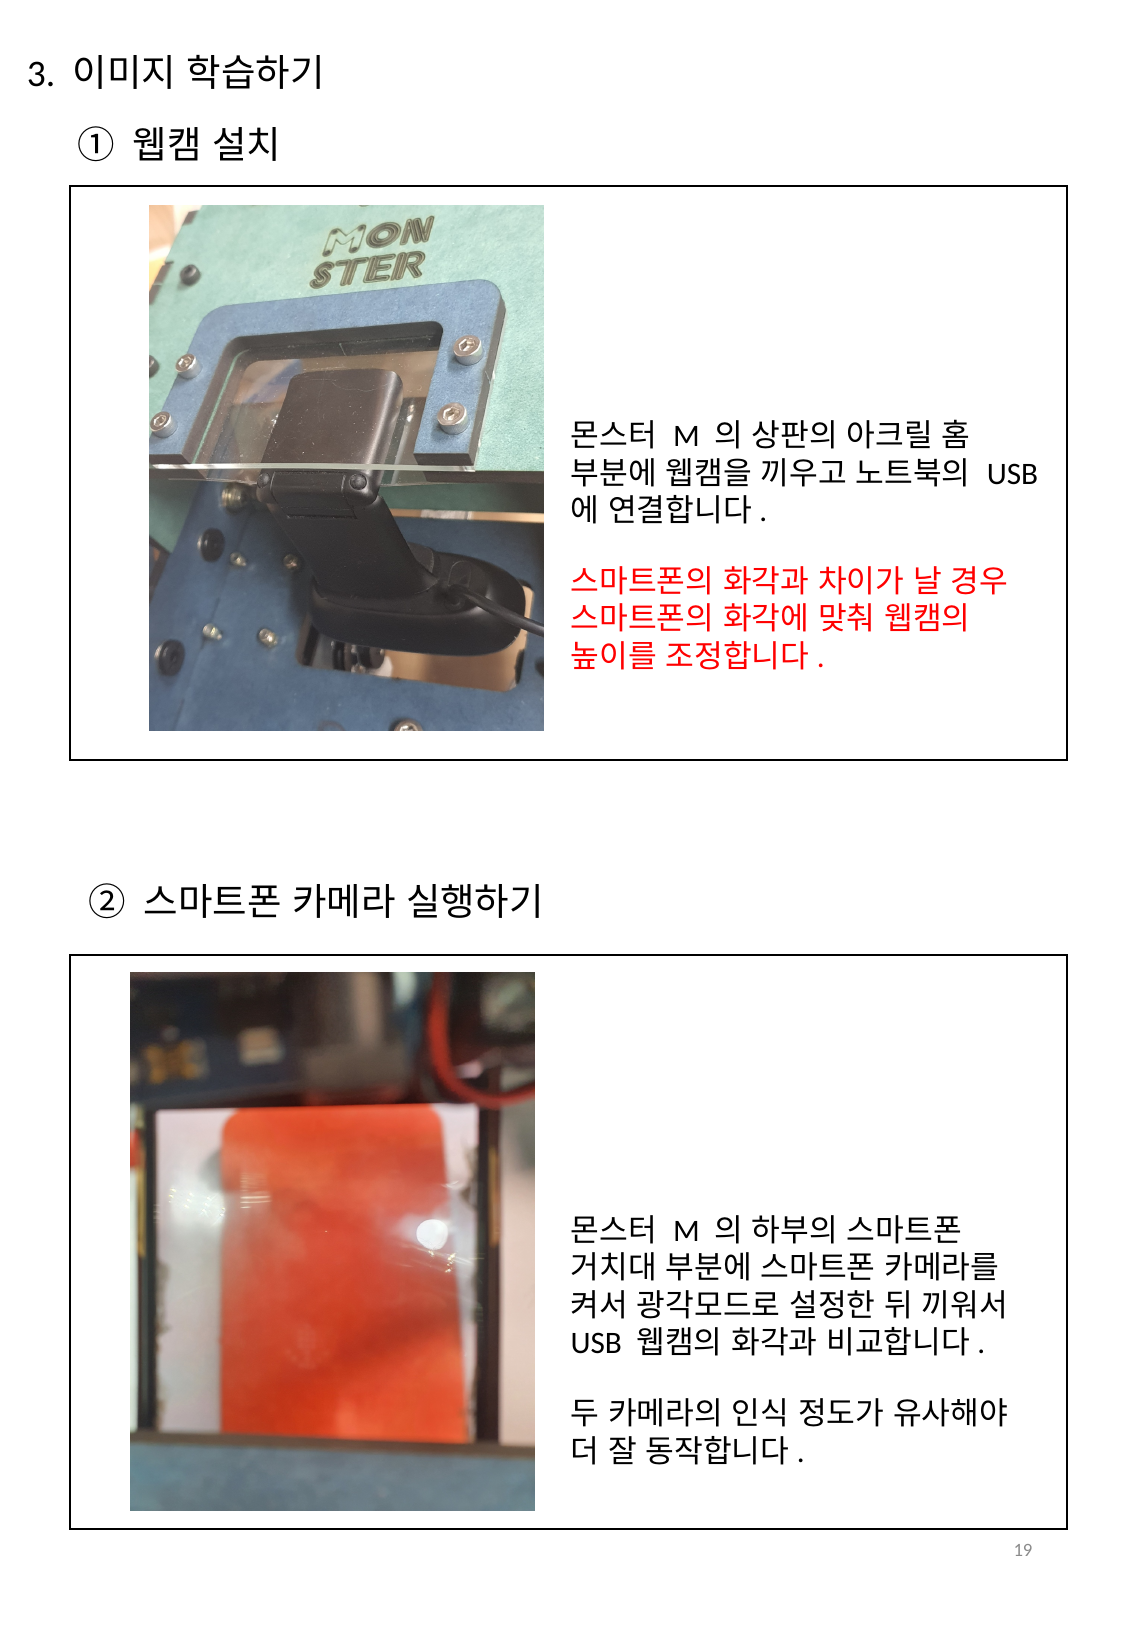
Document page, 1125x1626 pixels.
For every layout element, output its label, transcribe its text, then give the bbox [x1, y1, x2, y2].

picture [130, 972, 535, 1511]
text_box 몬스터 M 의 상판의 아크릴 홈 부분에 웹캠을 끼우고 노트북의 USB에 연결합니다. 스마트폰의 화각과 차이가 날 경우 스마트폰의 화각에 맞춰 웹캠의 높이를 조정합니다. [555, 408, 1055, 681]
slide_number 19 [794, 1506, 1048, 1593]
text_box ② 스마트폰 카메라 실행하기 [73, 870, 560, 931]
text_box [69, 185, 1068, 761]
text_box 3. 이미지 학습하기 [12, 18, 340, 102]
picture [149, 205, 544, 731]
text_box ① 웹캠 설치 [63, 113, 297, 173]
text_box [69, 954, 1068, 1530]
text_box 몬스터 M 의 하부의 스마트폰 거치대 부분에 스마트폰 카메라를 켜서 광각모드로 설정한 뒤 끼워서 USB 웹캠의 화각과 비교합니다. 두 카메라의 인식 정도가 유사해야 더 잘 동작합니다. [555, 1202, 1055, 1476]
